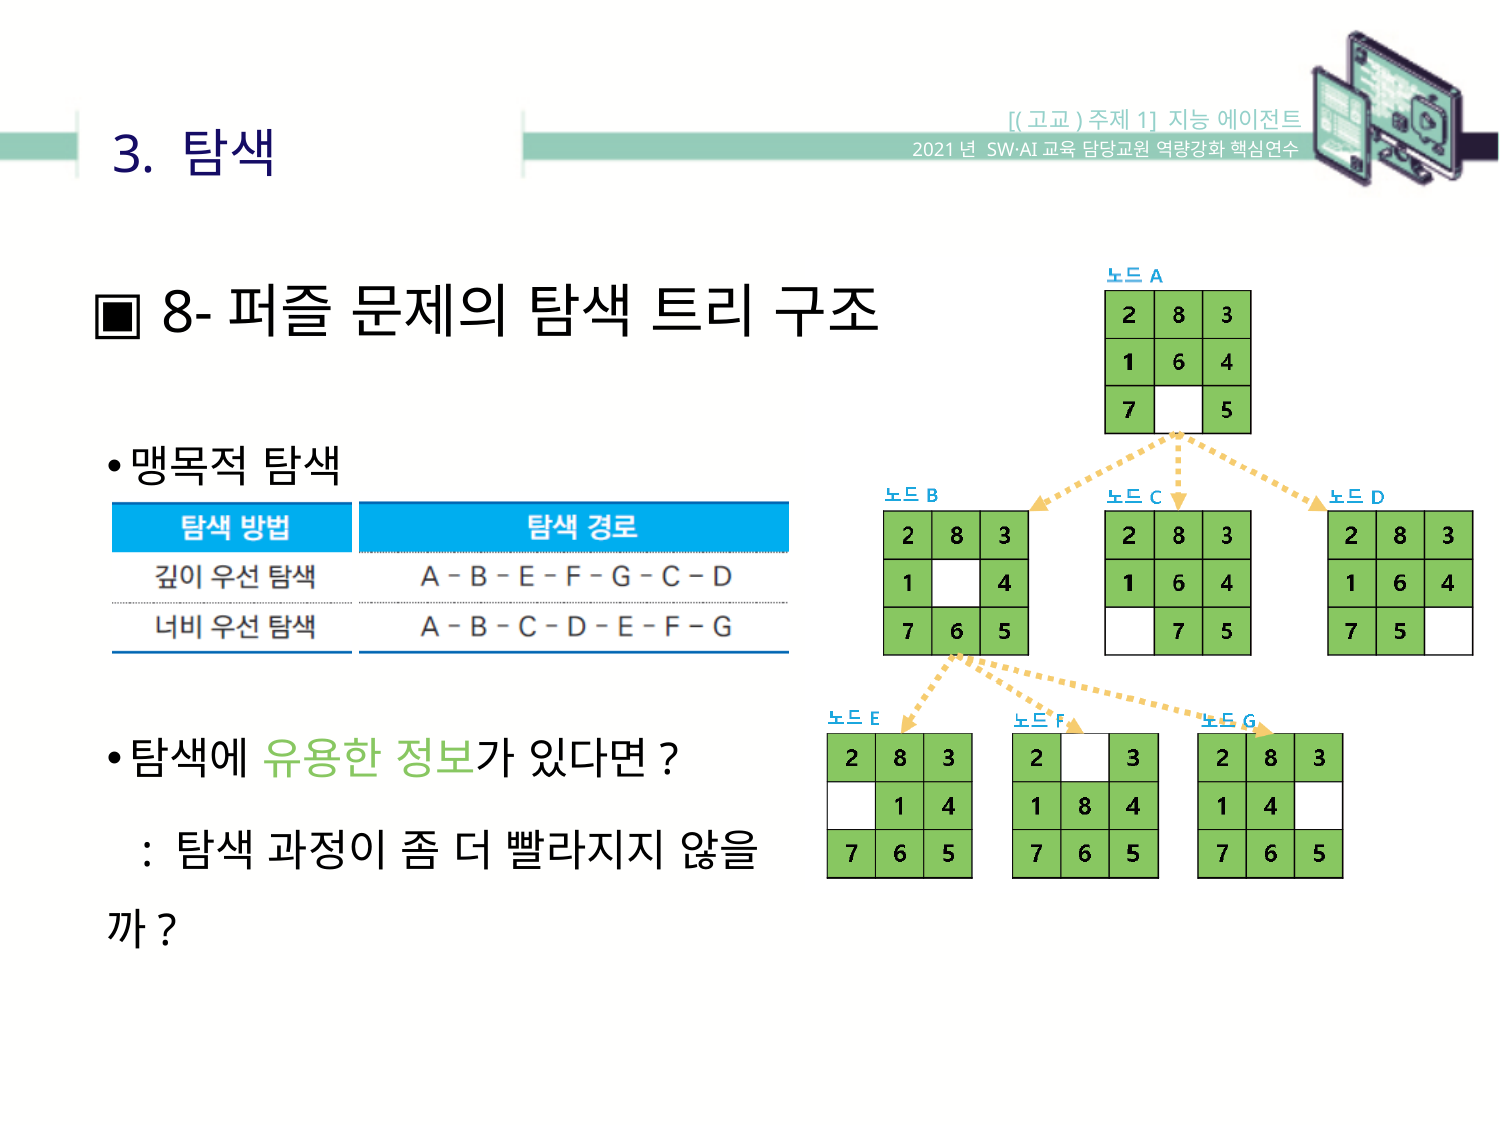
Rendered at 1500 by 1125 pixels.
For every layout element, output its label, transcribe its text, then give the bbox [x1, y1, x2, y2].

text_box [(고교)주제1] 지능 에이전트 [977, 98, 1318, 142]
text_box 3. 탐색 [97, 113, 539, 192]
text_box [25, 257, 1494, 893]
picture [0, 0, 1500, 1125]
text_box 2021년 SW·AI교육 담당교원 역량강화 핵심연수 [971, 130, 1315, 157]
